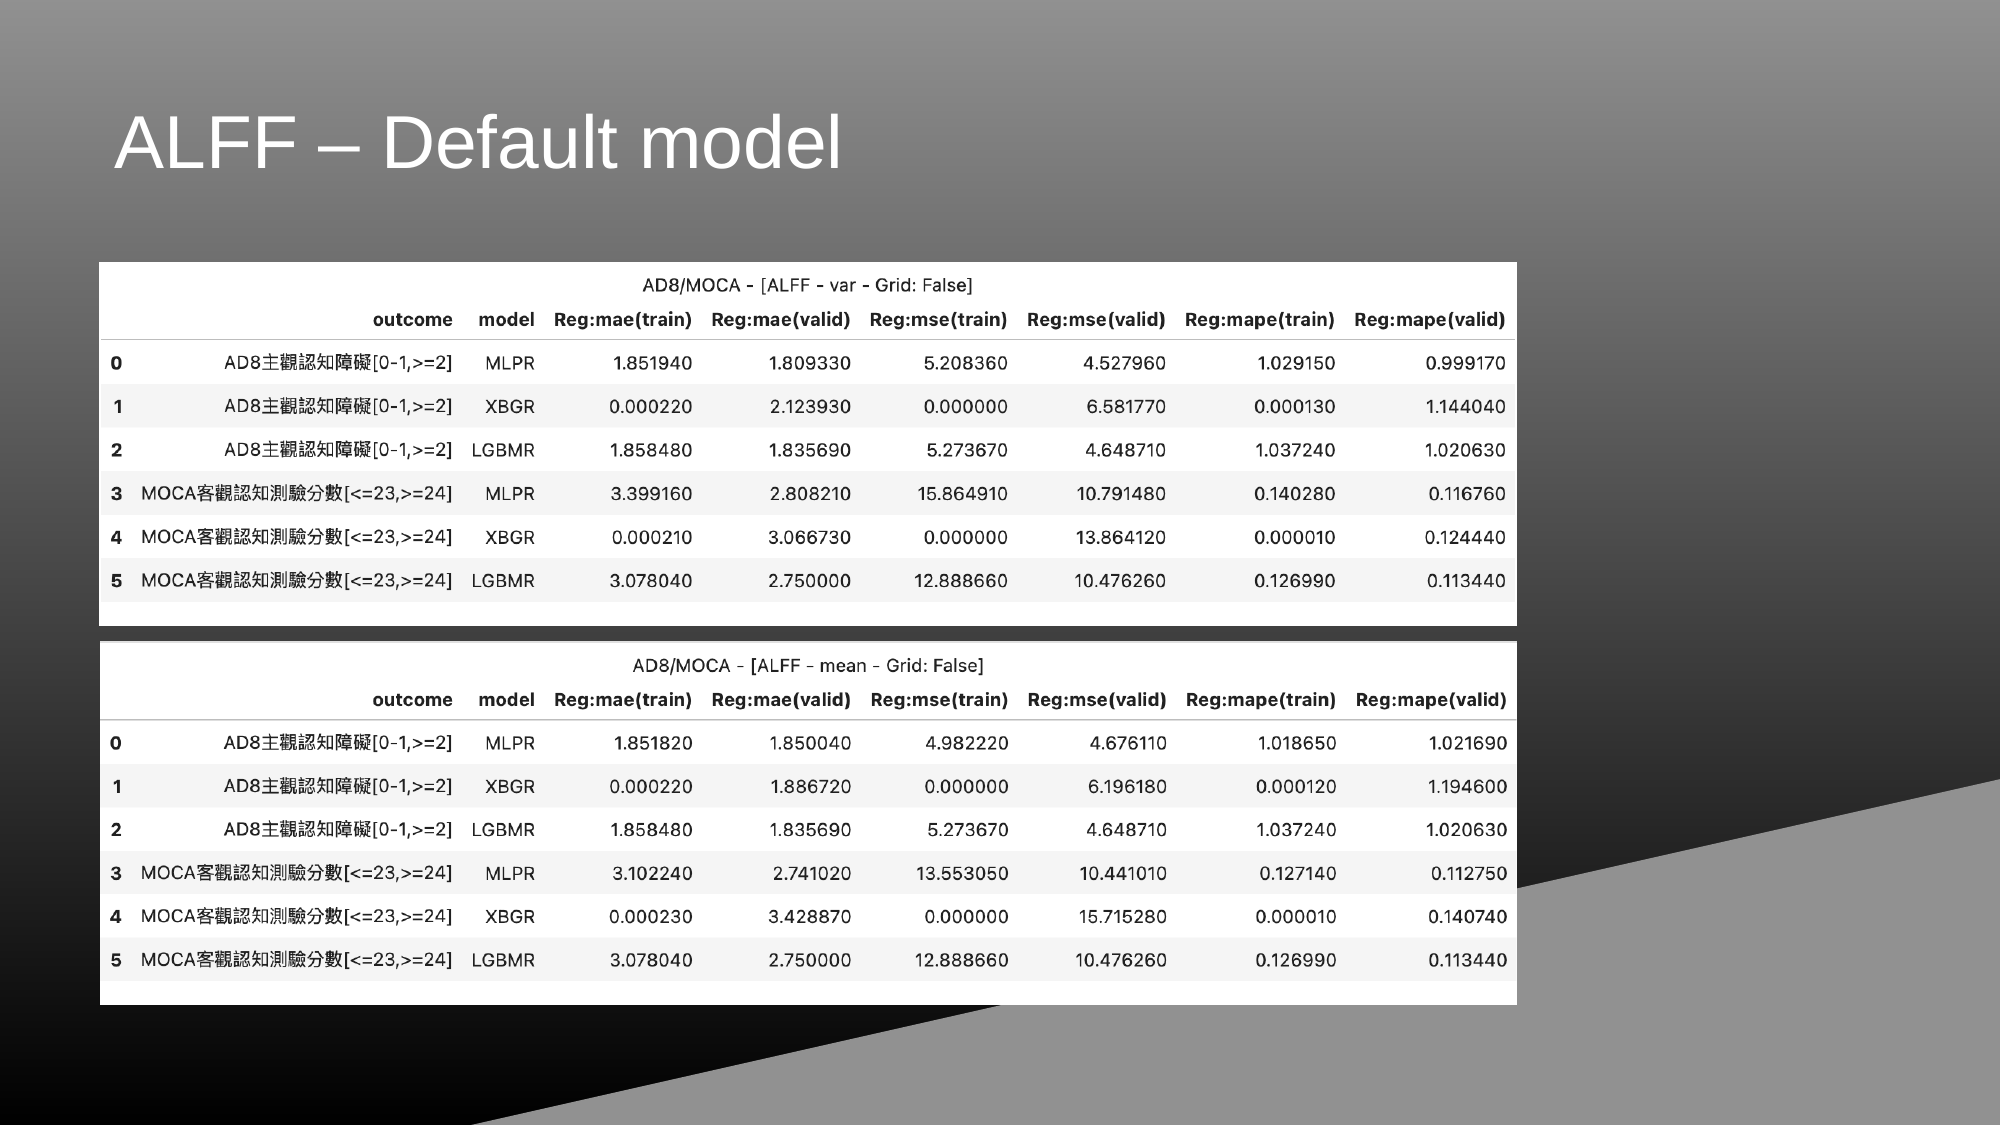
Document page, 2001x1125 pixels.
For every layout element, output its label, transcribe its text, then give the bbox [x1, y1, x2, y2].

title ALFF – Default model [99, 44, 1901, 233]
picture [99, 262, 1517, 626]
picture [100, 641, 1517, 1005]
